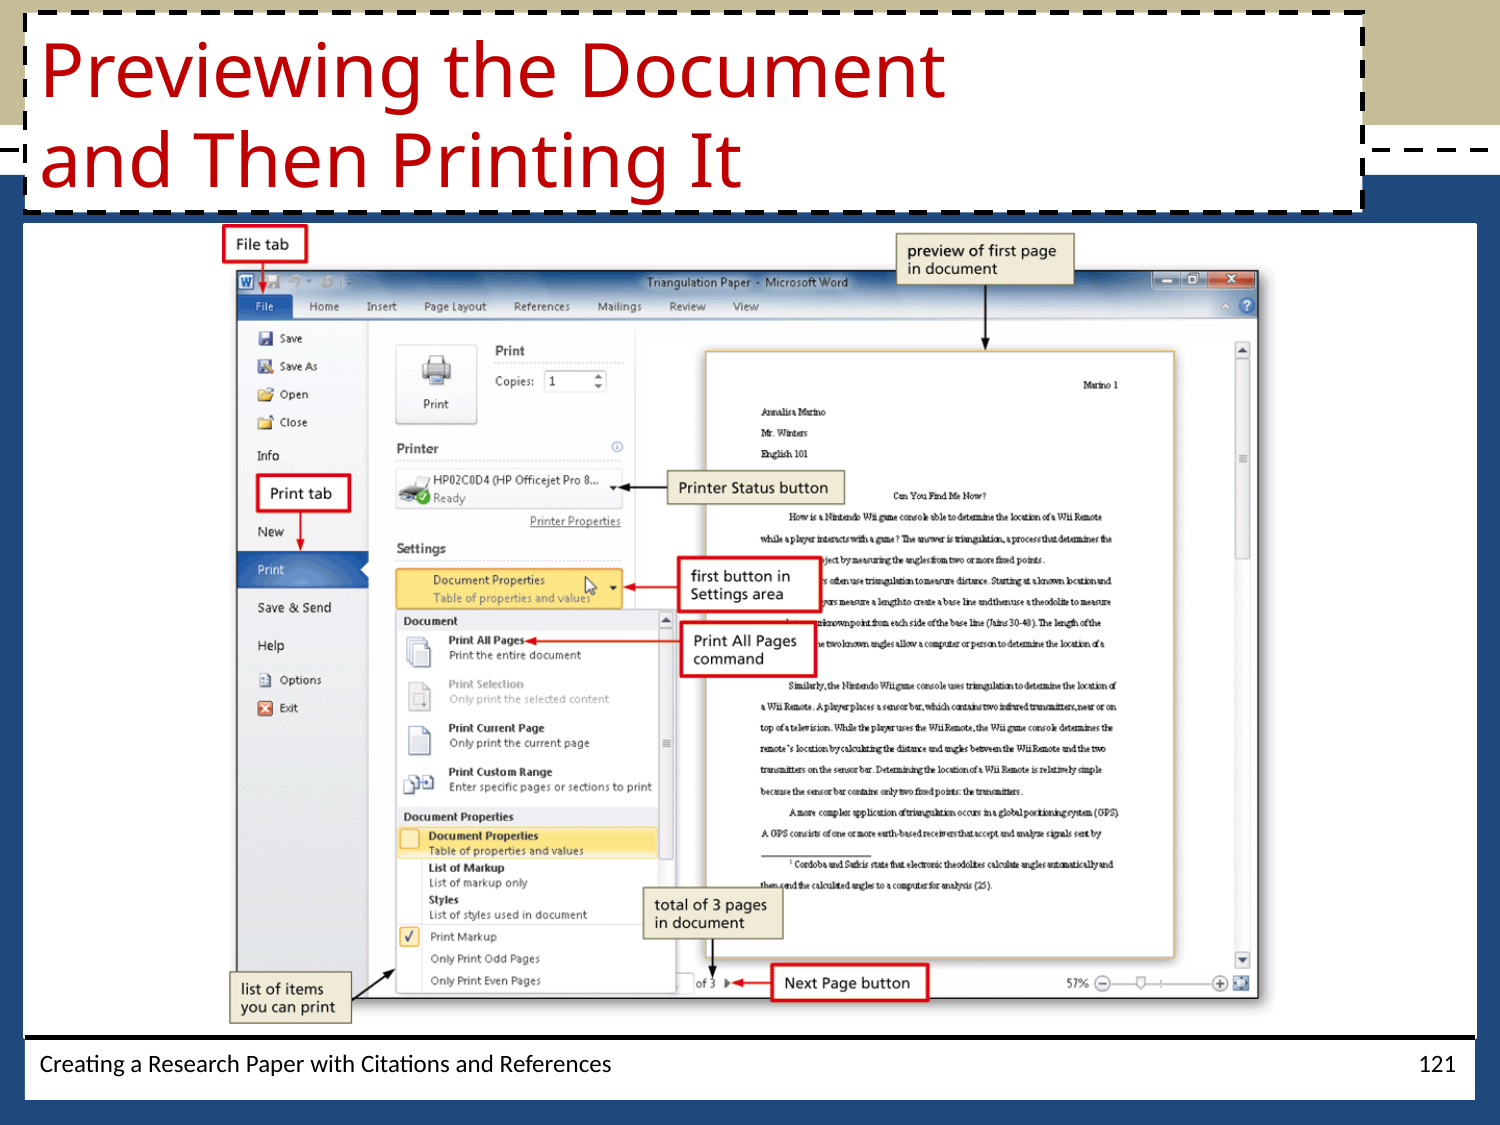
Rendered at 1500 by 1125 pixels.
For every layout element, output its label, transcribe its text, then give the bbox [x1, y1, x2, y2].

title Previewing the Document and Then Printing It [23, 10, 1365, 215]
footer Creating a Research Paper with Citations and References [24, 1040, 1400, 1100]
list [222, 224, 1278, 1024]
slide_number 121 [1400, 1040, 1475, 1100]
